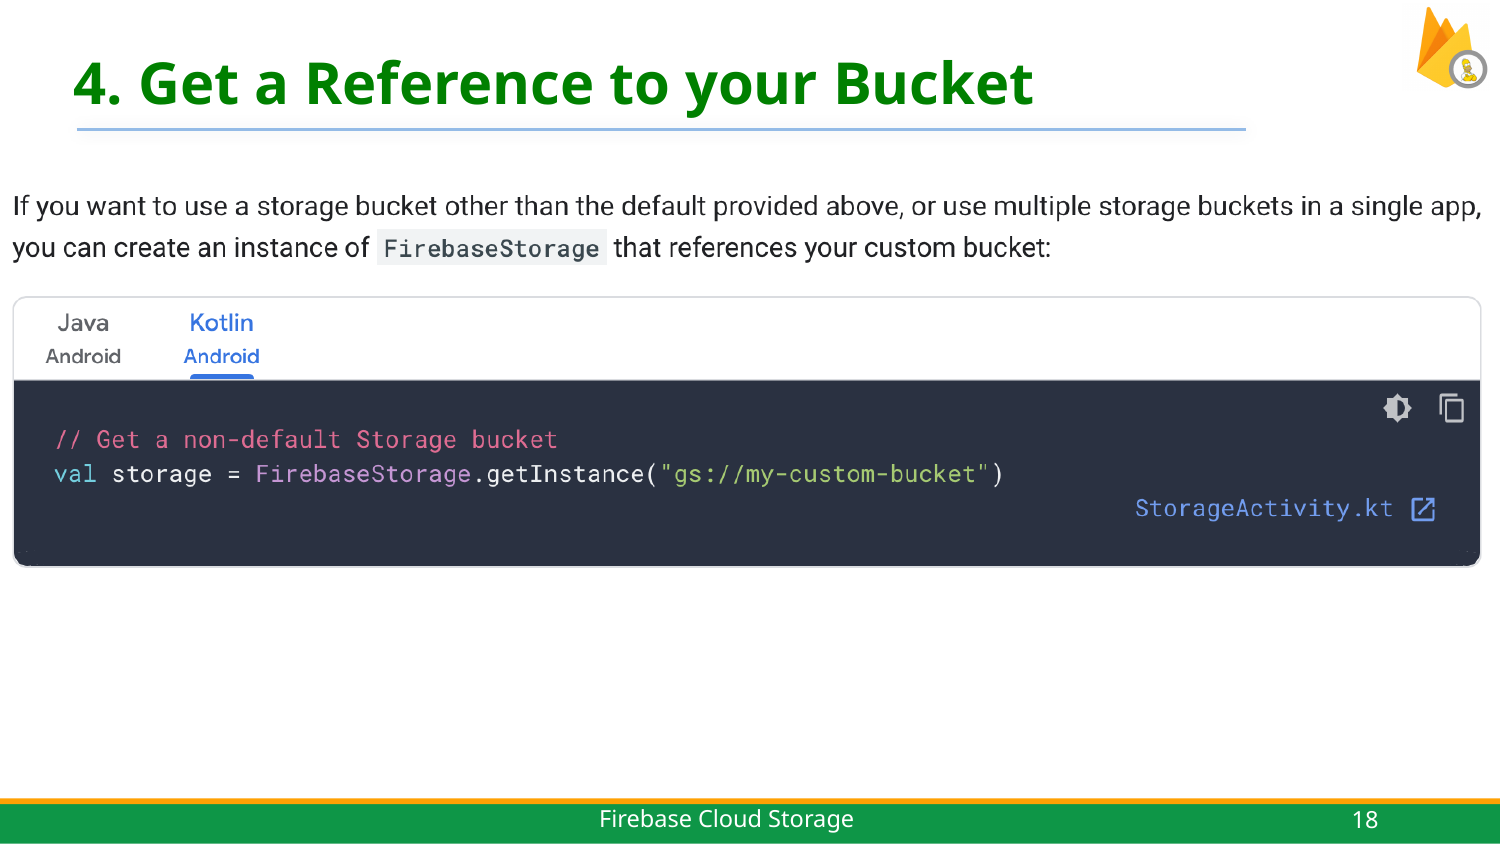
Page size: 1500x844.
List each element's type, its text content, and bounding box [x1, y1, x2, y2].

title 4. Get a Reference to your Bucket [64, 0, 1490, 126]
footer Firebase Cloud Storage [527, 802, 927, 843]
slide_number 18 [1074, 799, 1388, 844]
picture [0, 172, 1500, 583]
